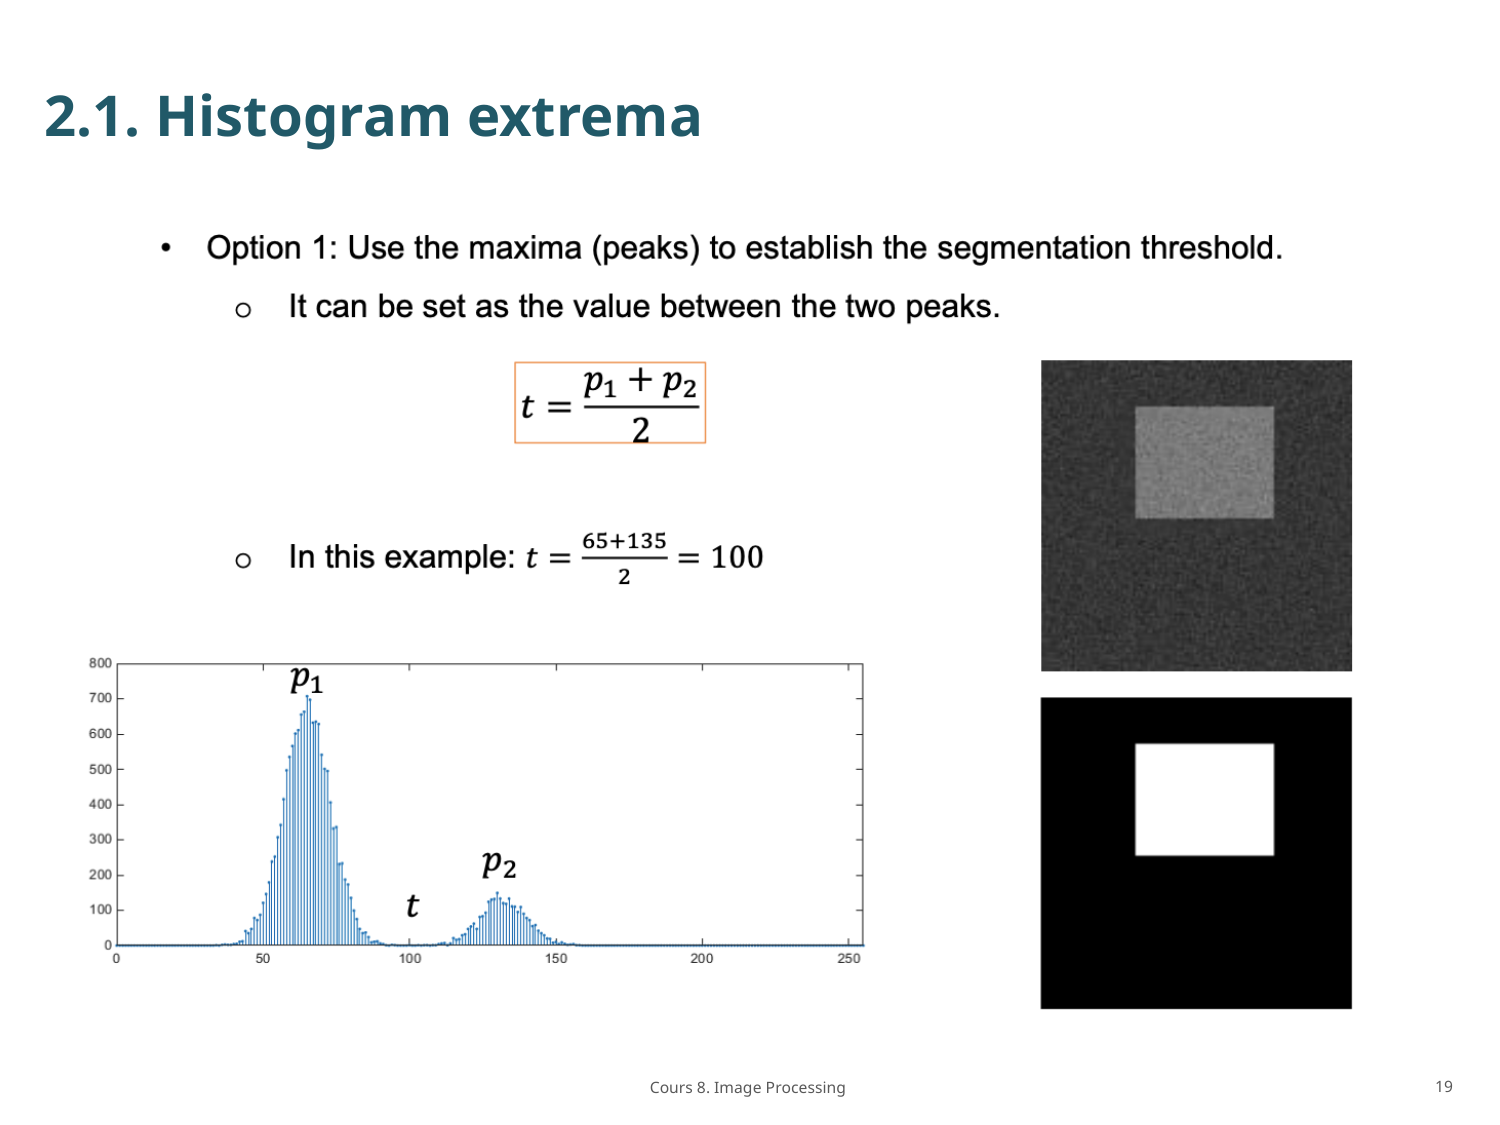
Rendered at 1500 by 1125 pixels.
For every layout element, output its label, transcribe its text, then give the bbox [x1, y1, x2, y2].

slide_number 19 [1118, 1069, 1469, 1106]
picture [33, 195, 1467, 1040]
footer Cours 8. Image Processing [510, 1069, 986, 1106]
title 2.1. Histogram extrema [29, 30, 1466, 197]
